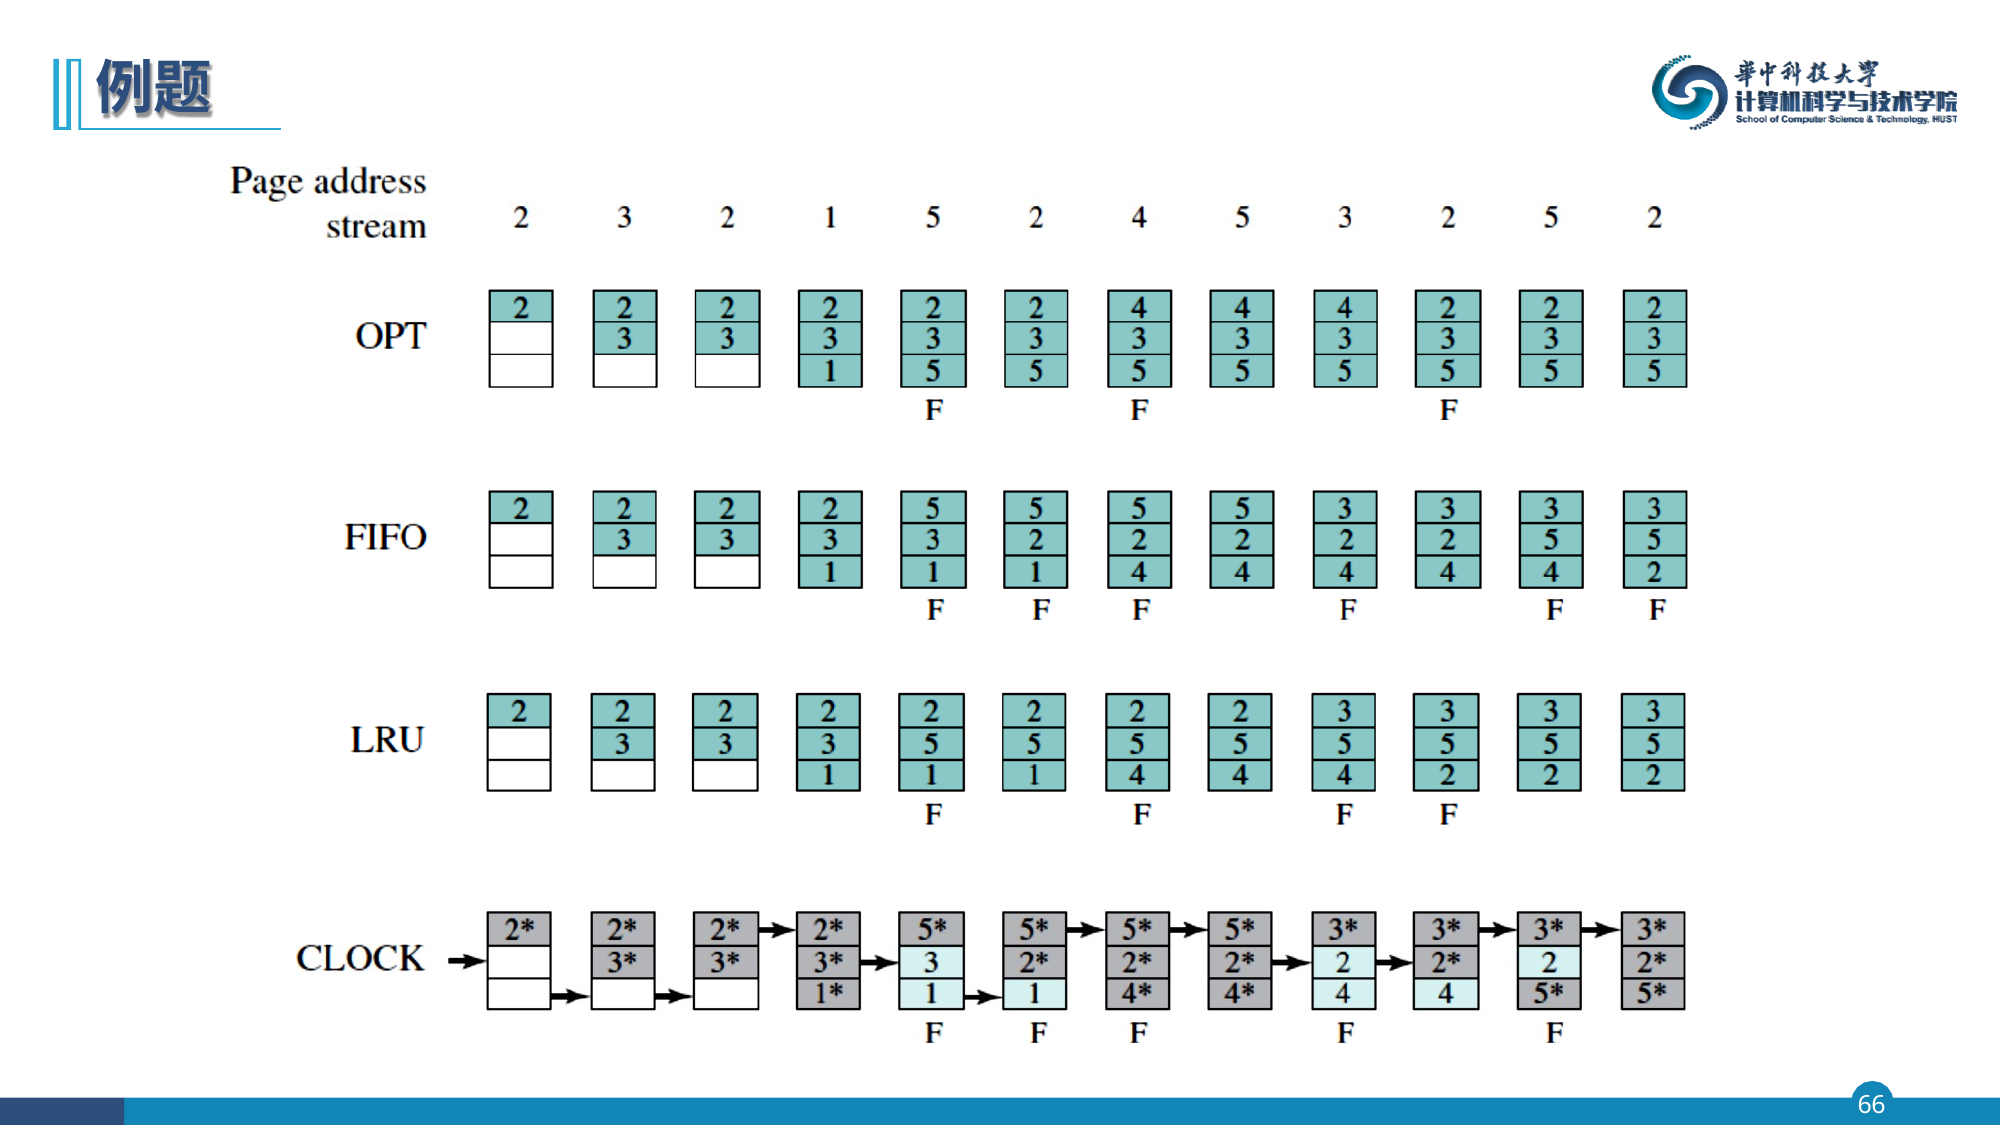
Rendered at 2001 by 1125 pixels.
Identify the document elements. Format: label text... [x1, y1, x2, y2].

picture [1852, 1081, 1866, 1093]
picture [1662, 55, 1958, 130]
picture [343, 490, 1688, 620]
picture [349, 692, 1686, 825]
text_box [53, 32, 1662, 238]
picture [354, 289, 1688, 421]
picture [1662, 55, 1684, 67]
text_box 66 [1855, 1086, 1890, 1119]
picture [1878, 1081, 1893, 1093]
picture [295, 911, 1686, 1043]
